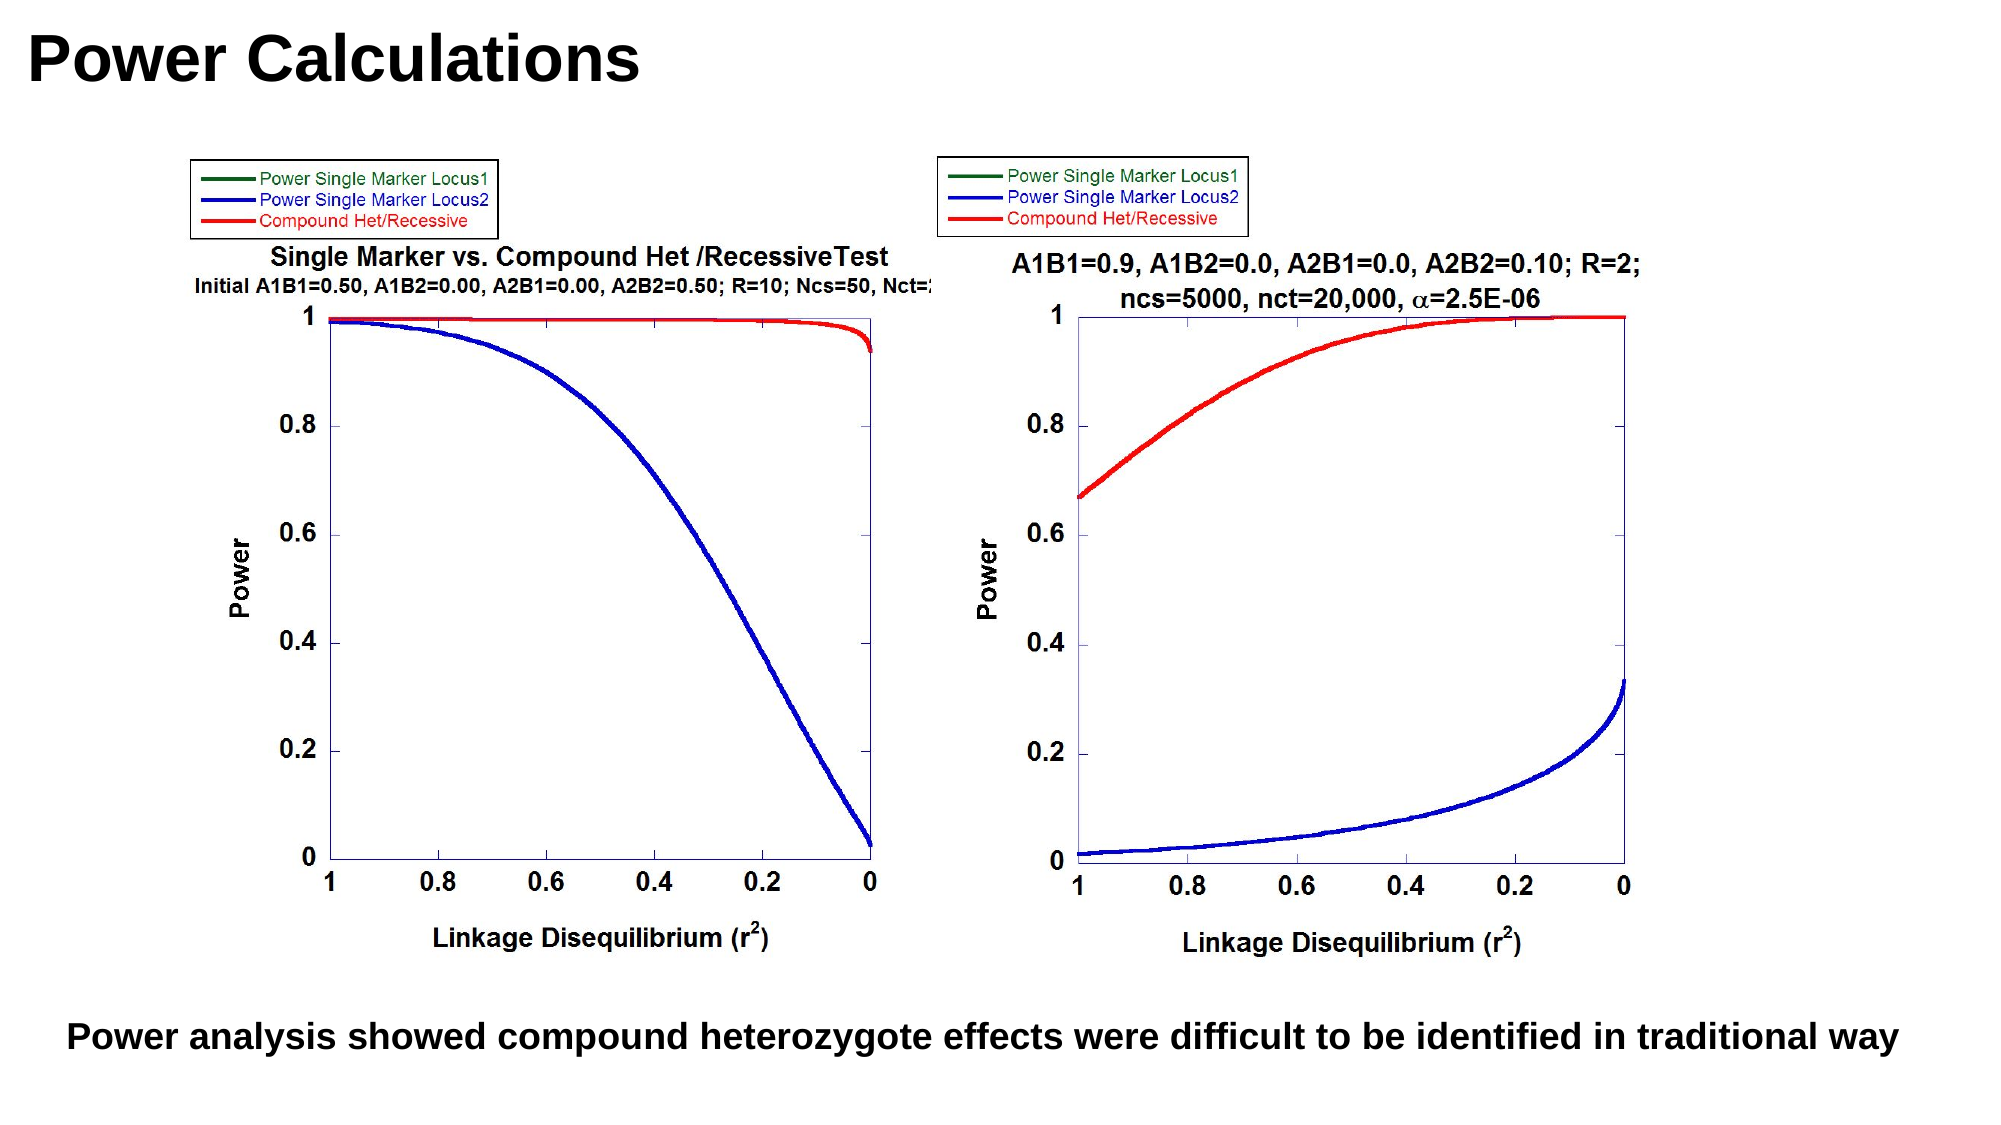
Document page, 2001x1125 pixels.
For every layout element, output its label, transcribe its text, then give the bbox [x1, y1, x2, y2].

picture [184, 149, 1660, 966]
text_box Power analysis showed compound heterozygote effects were difficult to be identified in traditional way [51, 1004, 2000, 1065]
title Power Calculations [12, 0, 1363, 135]
